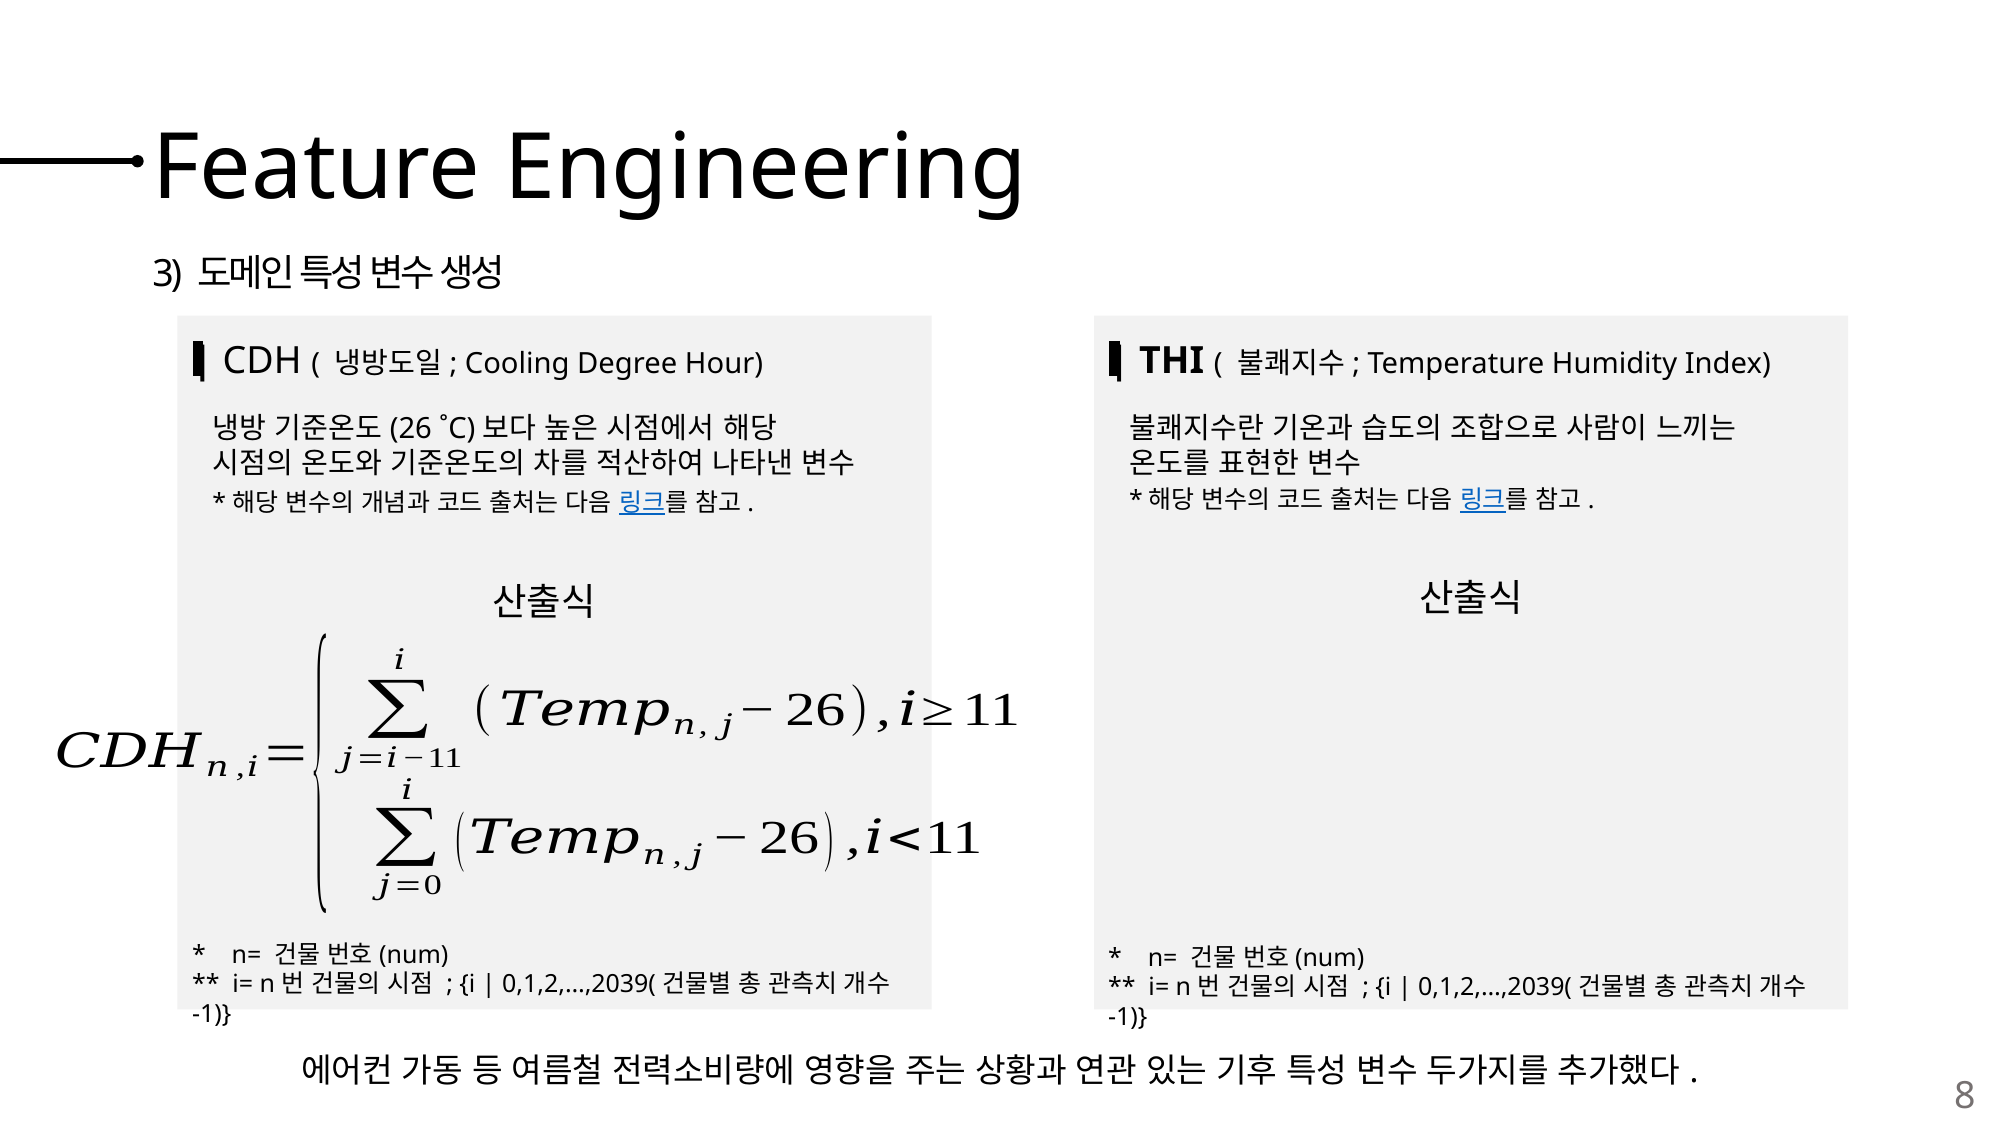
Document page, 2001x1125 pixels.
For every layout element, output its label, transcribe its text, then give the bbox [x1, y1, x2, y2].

title Feature Engineering [137, 59, 1863, 278]
text_box 8 [1939, 1063, 2000, 1124]
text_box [55, 315, 1945, 1010]
text_box 3) 도메인 특성 변수 생성 [137, 278, 849, 315]
text_box 에어컨 가동 등 여름철 전력소비량에 영향을 주는 상황과 연관 있는 기후 특성 변수 두가지를 추가했다. [0, 1042, 2000, 1097]
